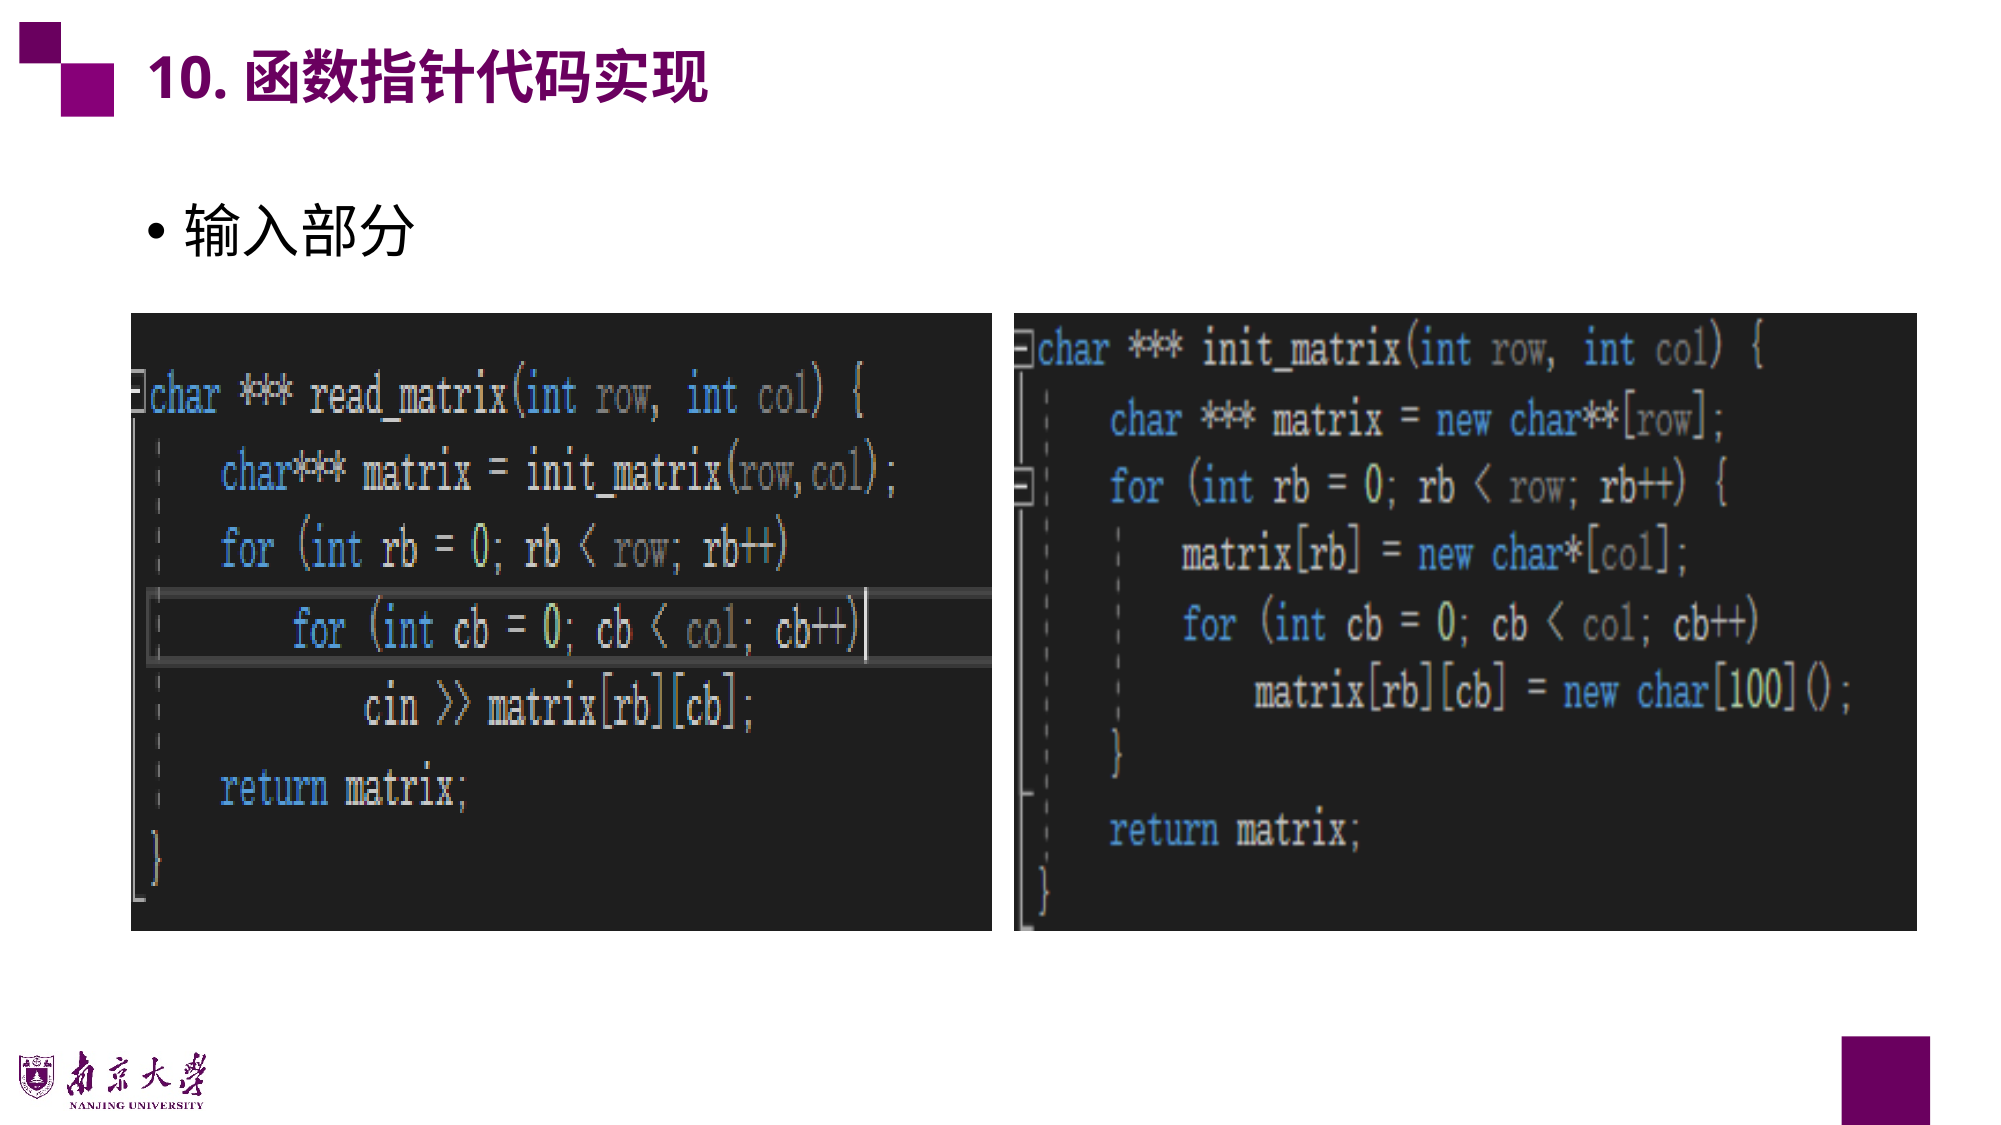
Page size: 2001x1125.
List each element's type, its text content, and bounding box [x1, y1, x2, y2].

text_box 10.函数指针代码实现 [131, 33, 1465, 119]
picture [1014, 313, 1917, 931]
picture [131, 313, 992, 931]
picture [19, 1051, 206, 1111]
text_box 输入部分 [131, 194, 1857, 909]
